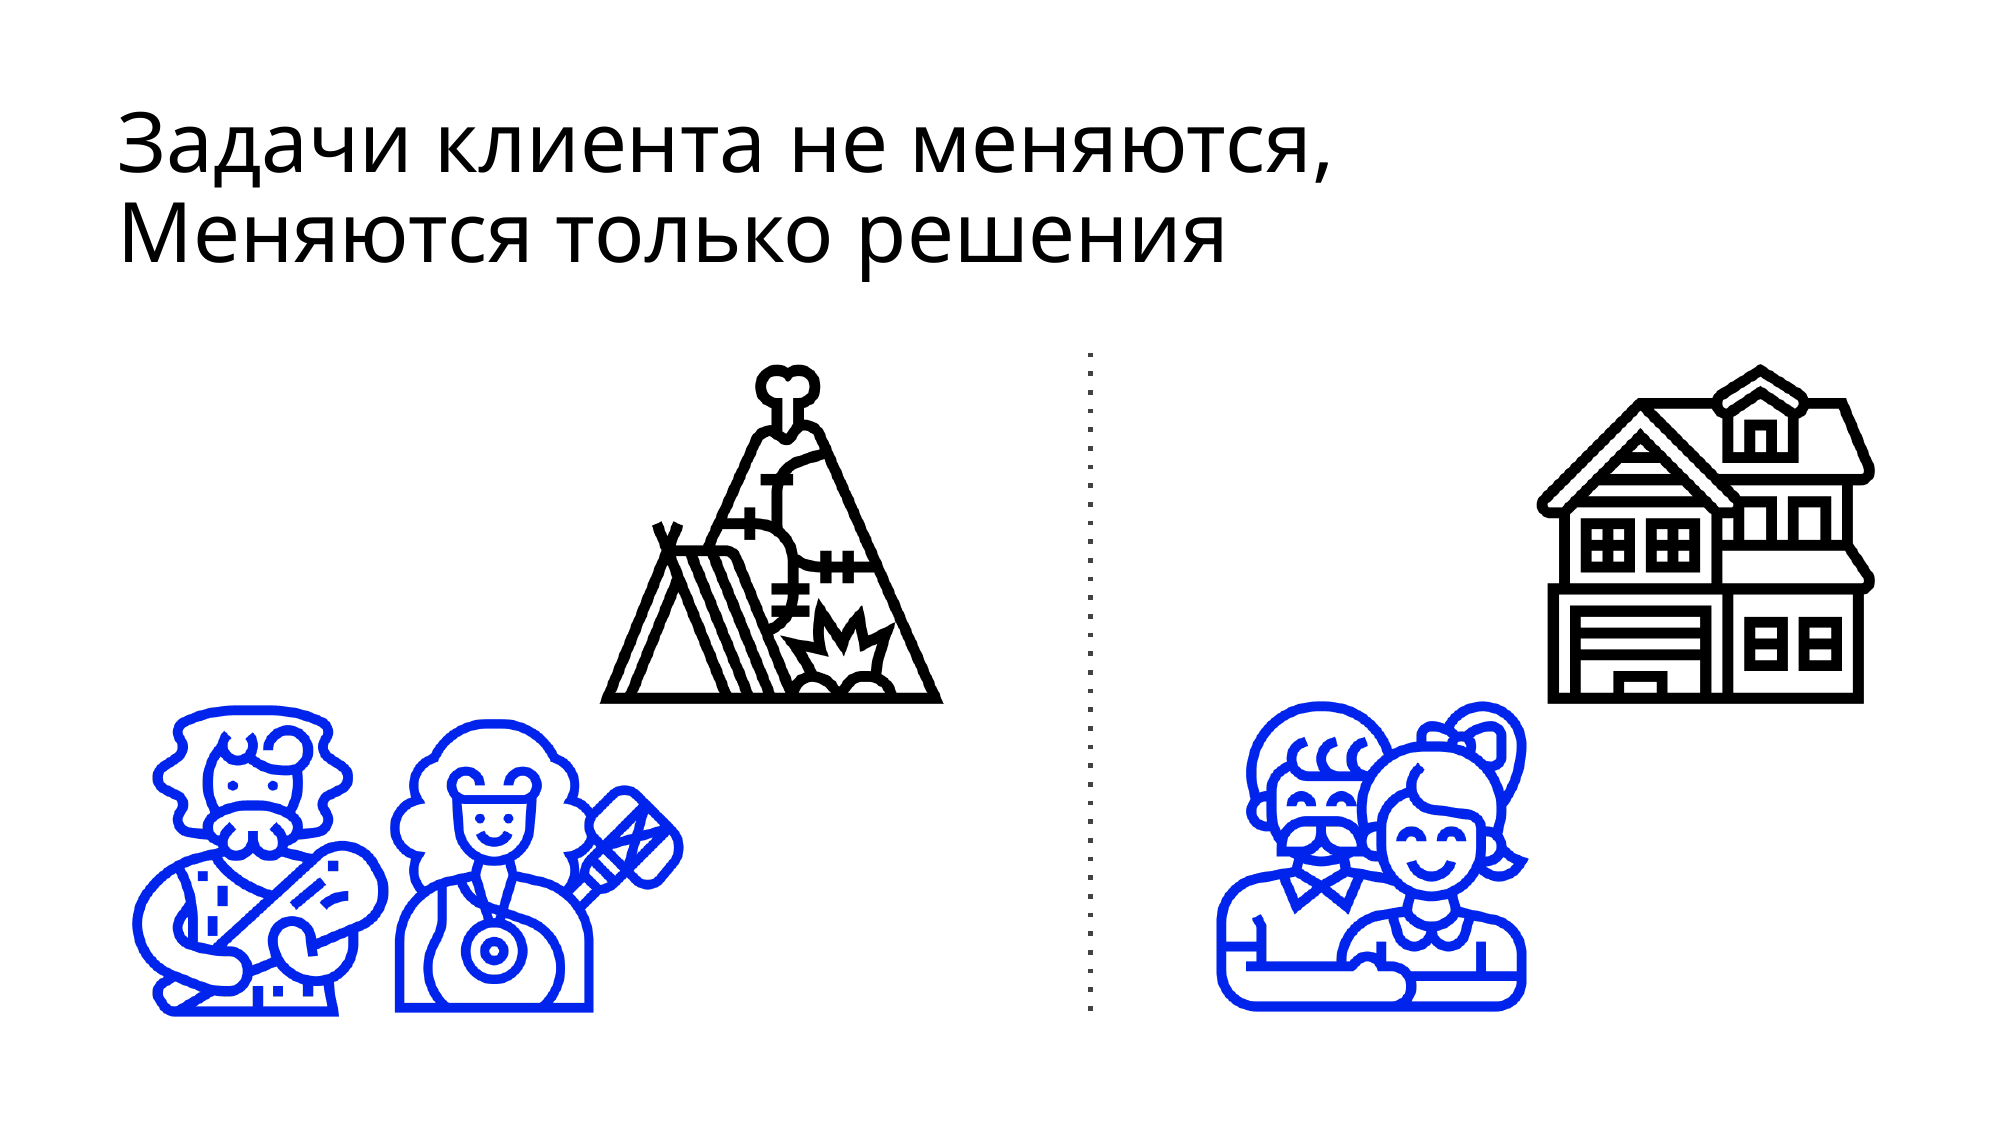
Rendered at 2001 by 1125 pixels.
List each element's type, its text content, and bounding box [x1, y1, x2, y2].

picture [92, 700, 688, 1021]
picture [1211, 359, 1880, 1016]
title Задачи клиента не меняются, Меняются только решения [102, 104, 1864, 278]
picture [596, 359, 946, 709]
